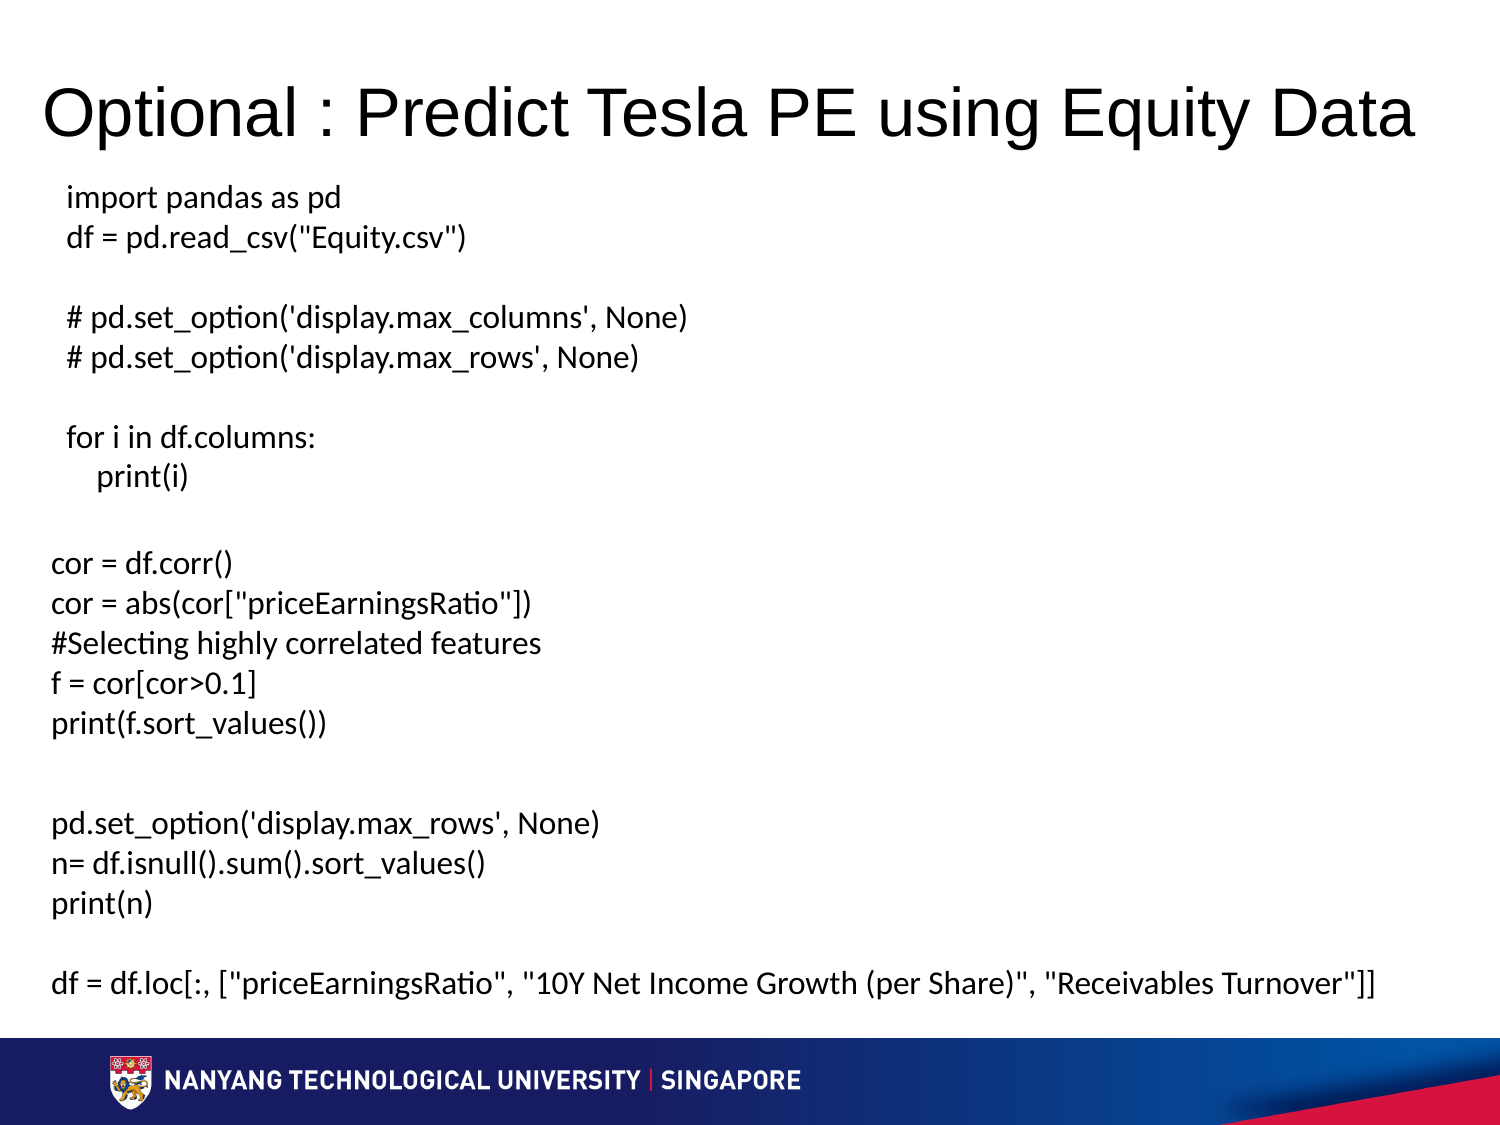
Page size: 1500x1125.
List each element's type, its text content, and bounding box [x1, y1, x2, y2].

text_box import pandas as pd df = pd.read_csv("Equity.csv") # pd.set_option('display.max_columns', None) # pd.set_option('display.max_rows', None) for i in df.columns: print(i) [51, 167, 1402, 637]
title Optional : Predict Tesla PE using Equity Data [27, 15, 1450, 203]
text_box pd.set_option('display.max_rows', None) n= df.isnull().sum().sort_values() print(n) df = df.loc[:, ["priceEarningsRatio", "10Y Net Income Growth (per Share)", "Receivables Turnover"]] [36, 794, 1458, 1009]
picture [0, 1038, 1500, 1125]
text_box cor = df.corr() cor = abs(cor["priceEarningsRatio"]) #Selecting highly correlated features f = cor[cor>0.1] print(f.sort_values()) [36, 533, 787, 749]
